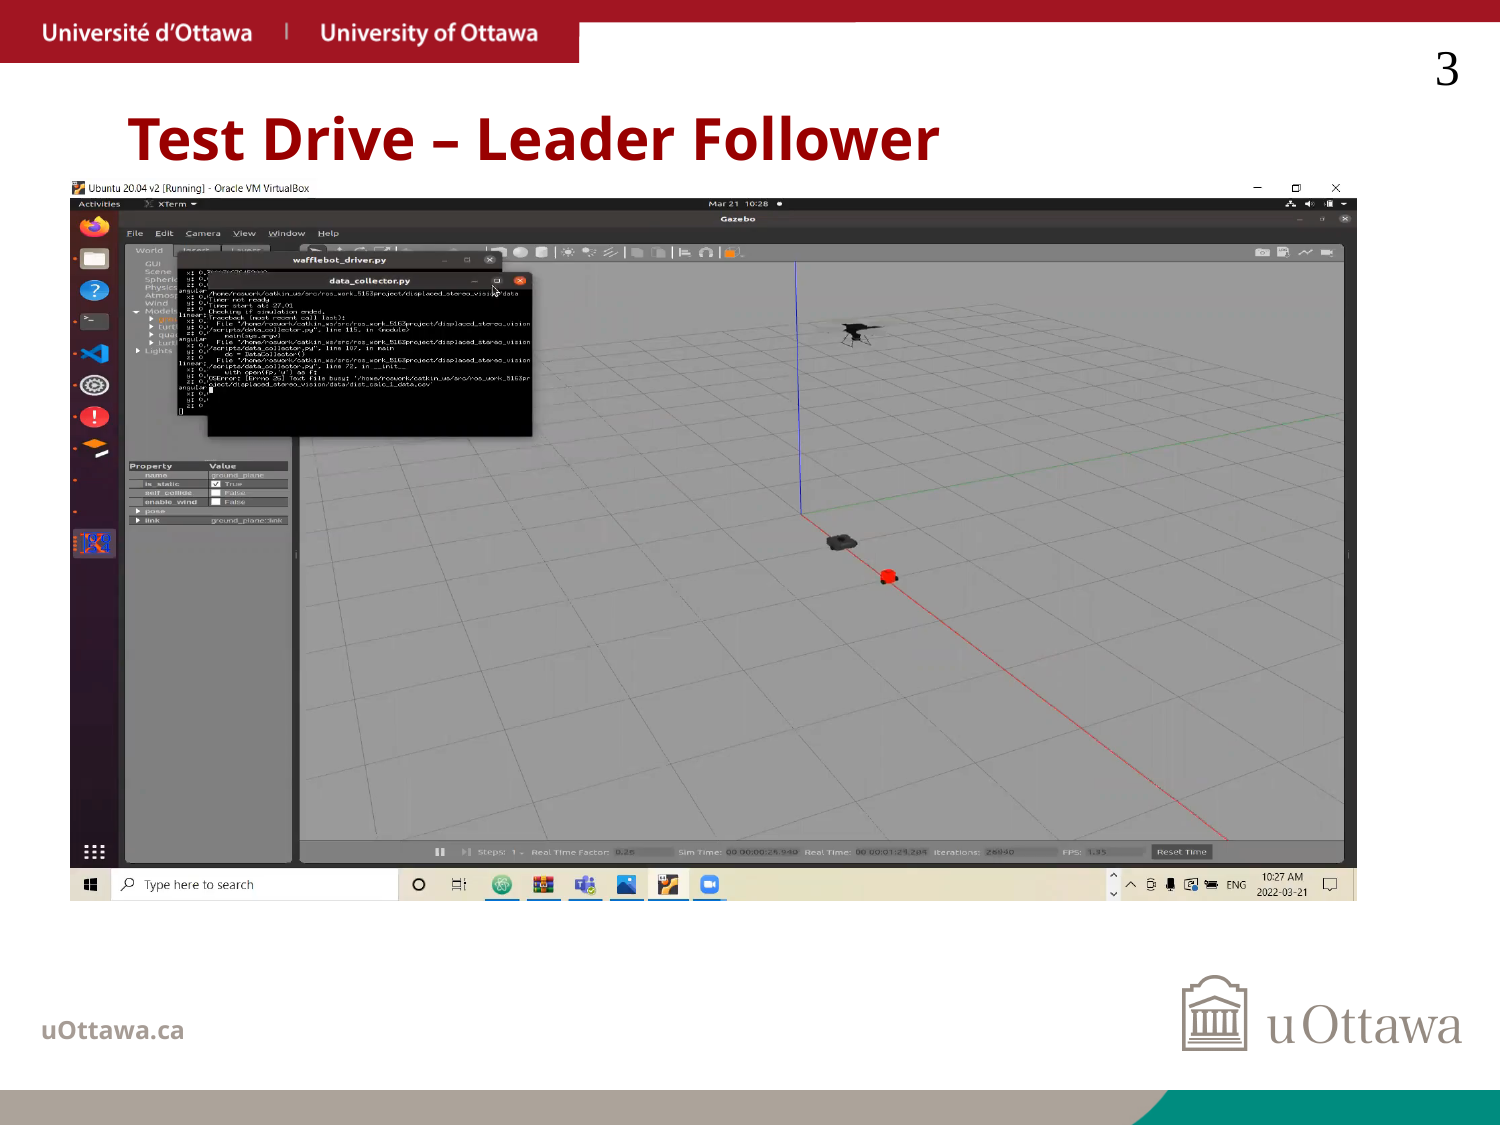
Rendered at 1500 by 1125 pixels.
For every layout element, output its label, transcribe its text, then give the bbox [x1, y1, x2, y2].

title Test Drive – Leader Follower [112, 62, 1188, 175]
text_box 3 [1419, 27, 1473, 103]
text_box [69, 176, 1358, 902]
picture [0, 0, 1500, 63]
picture [0, 1090, 1500, 1125]
picture [1182, 975, 1462, 1051]
